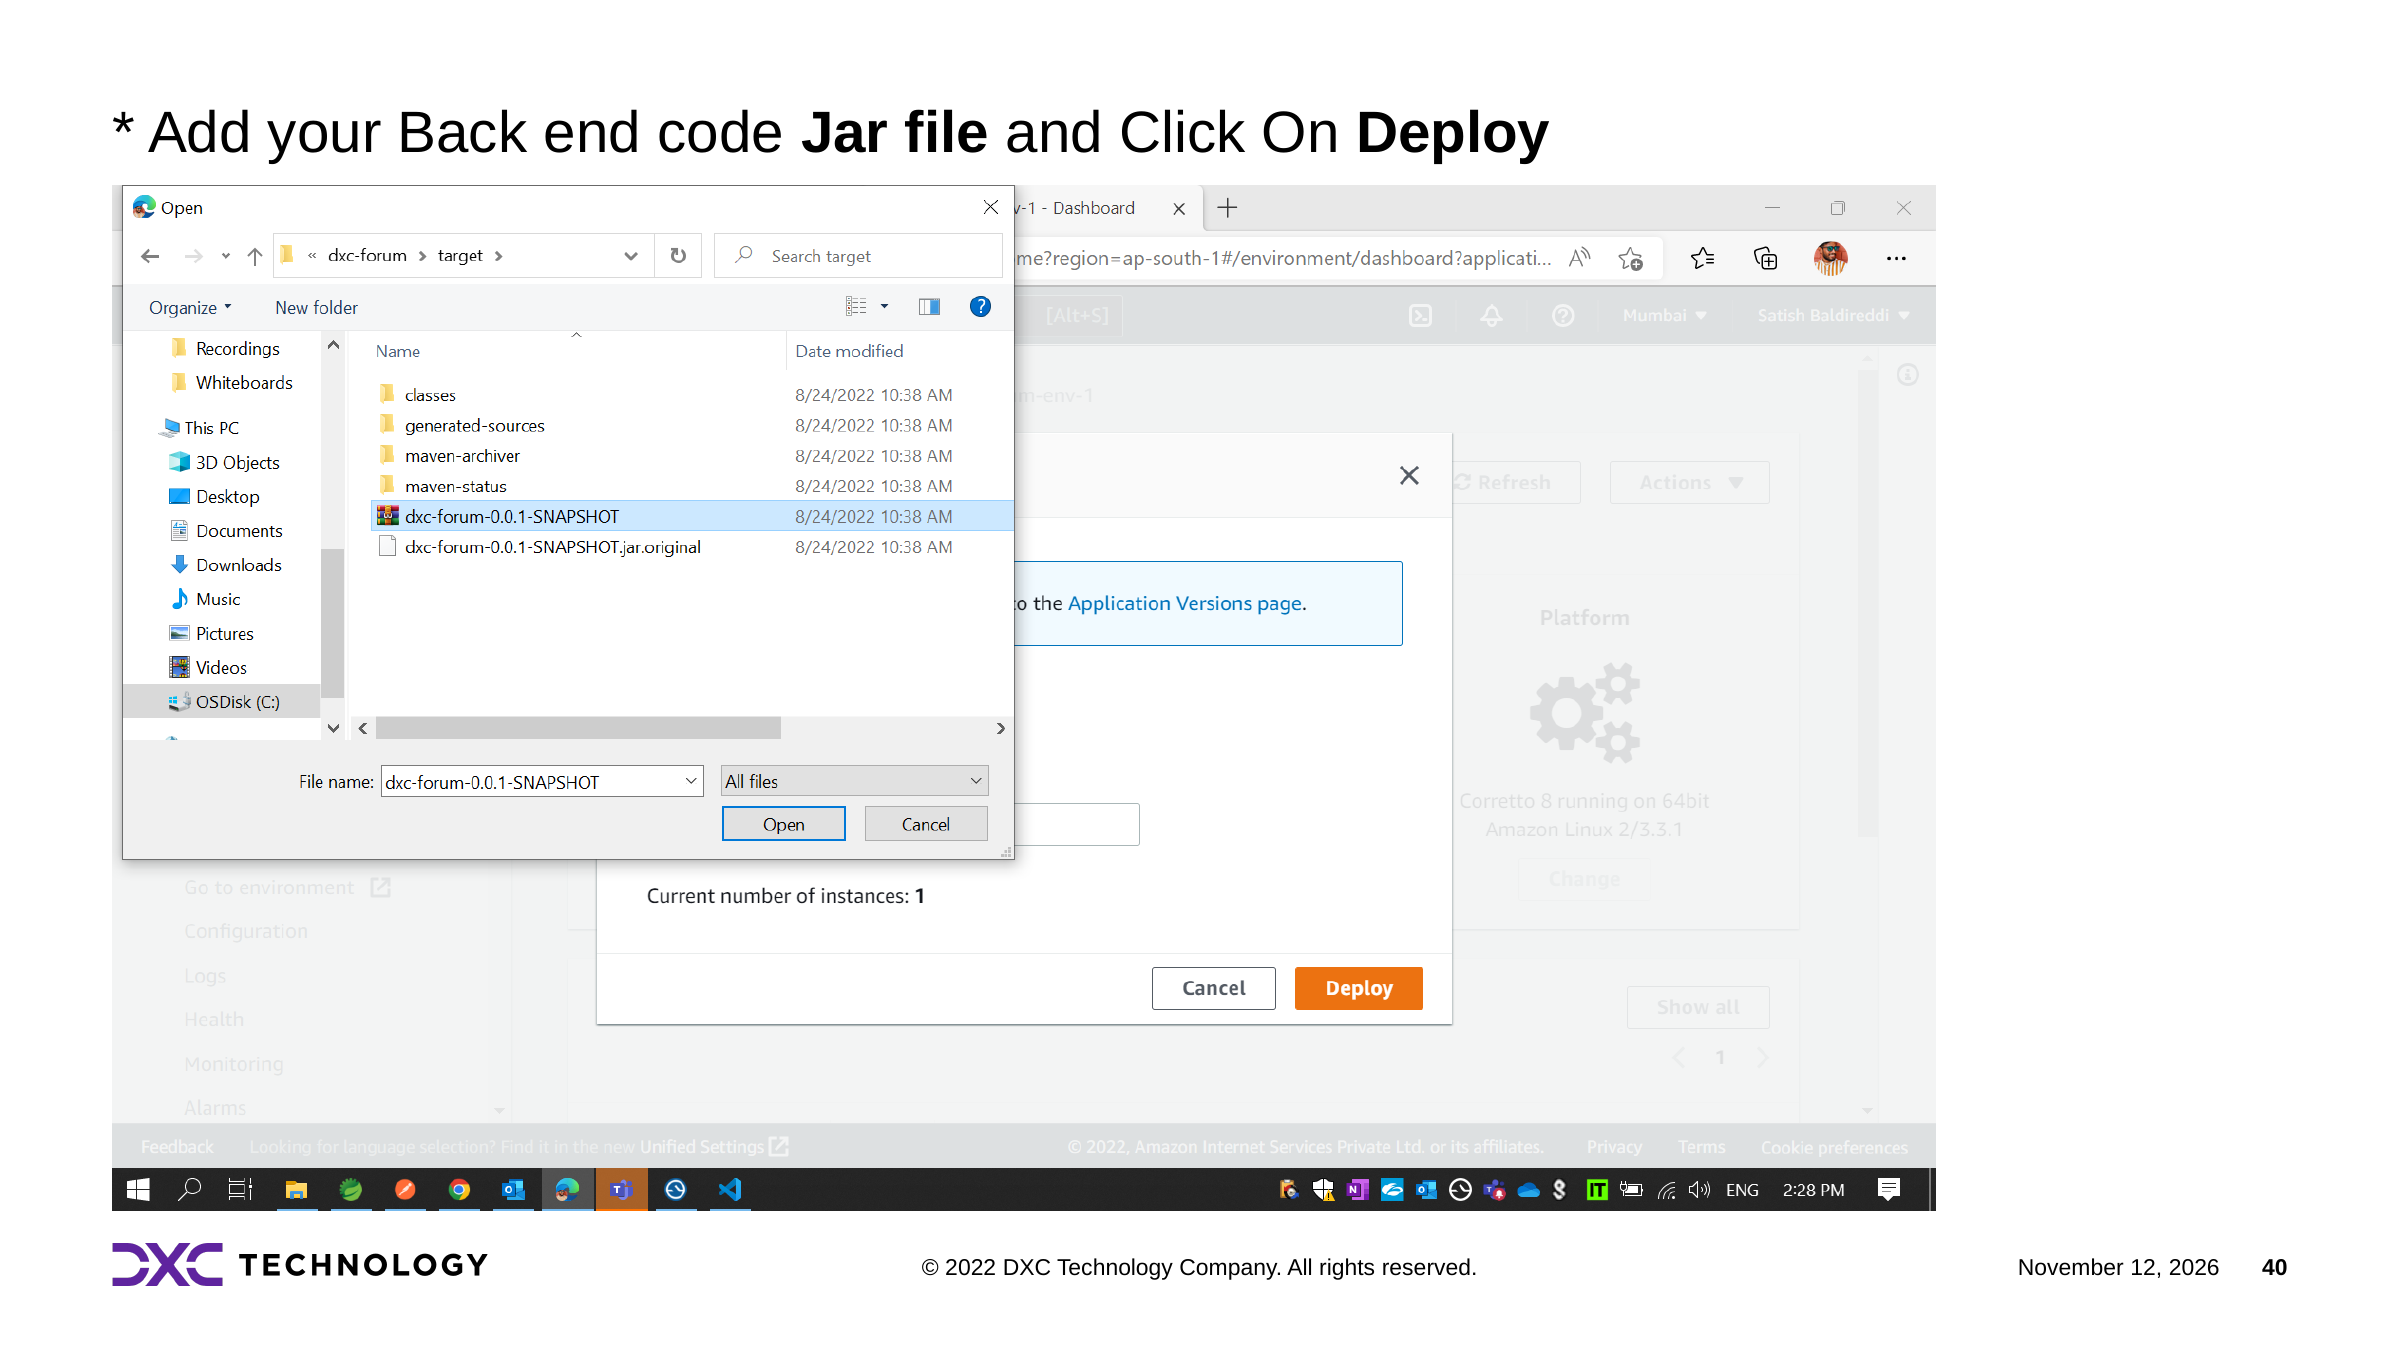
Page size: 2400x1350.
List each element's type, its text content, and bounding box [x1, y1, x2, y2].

picture [112, 185, 1936, 1211]
title * Add your Back end code Jar file and Click On Deploy [112, 104, 2288, 338]
picture [112, 1243, 488, 1286]
